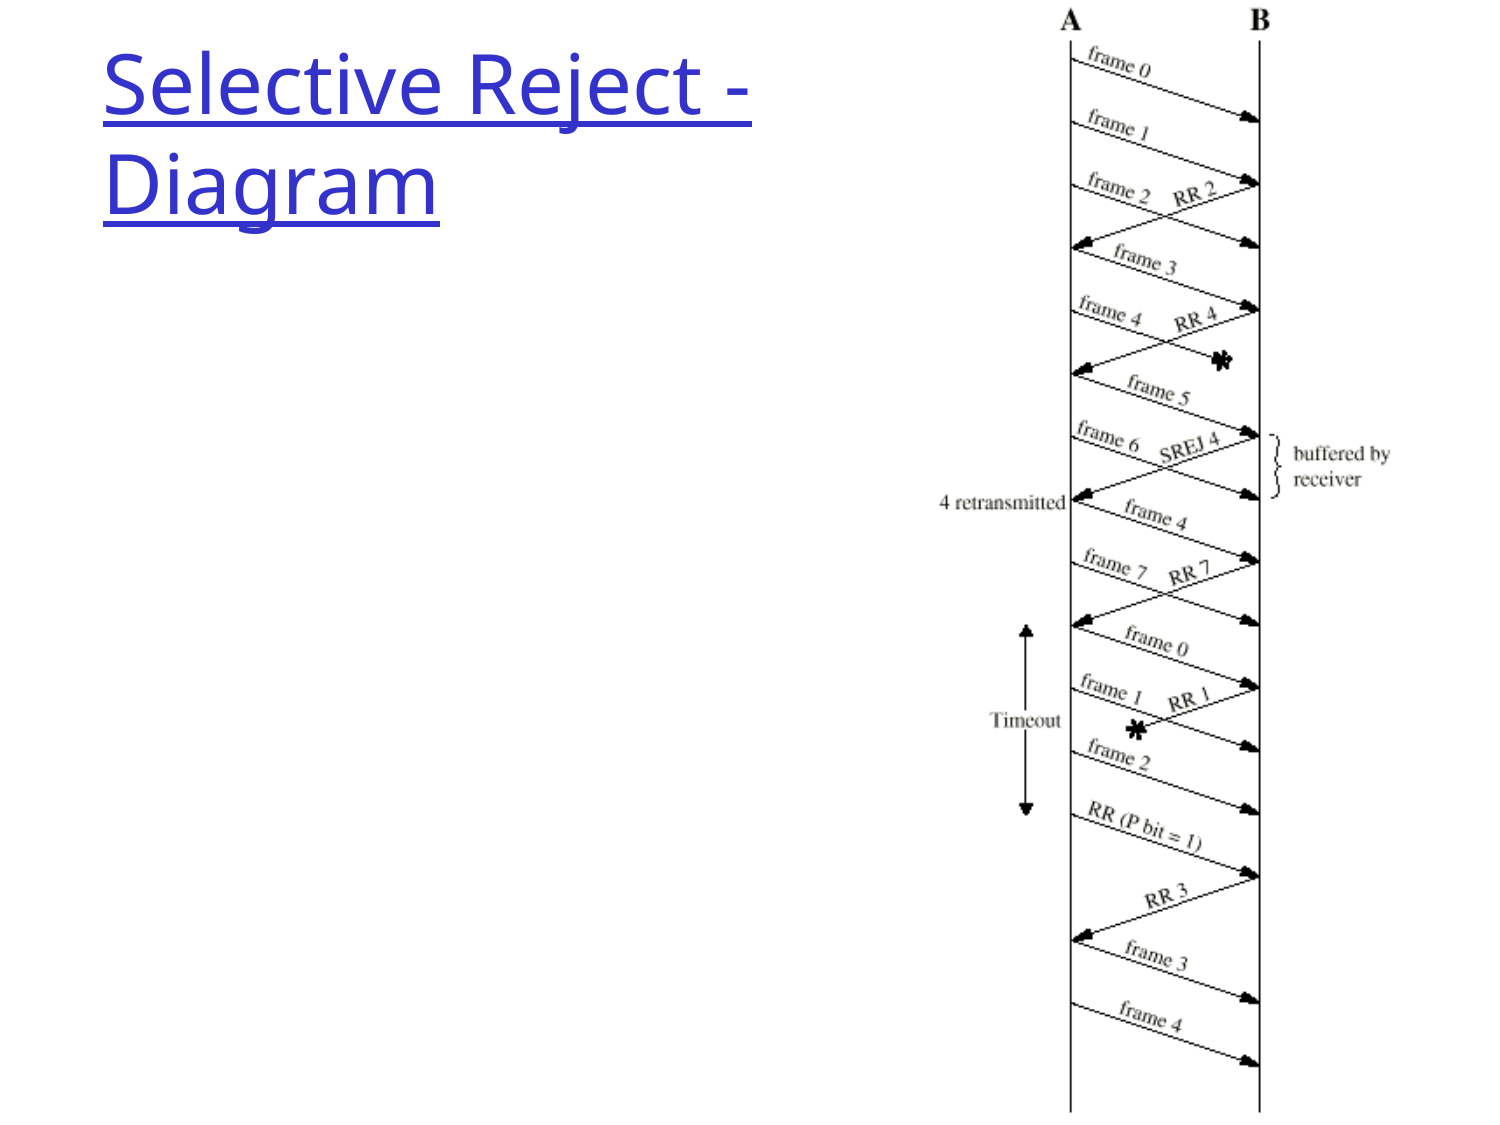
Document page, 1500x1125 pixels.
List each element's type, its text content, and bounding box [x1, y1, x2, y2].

picture [929, 0, 1413, 1125]
title Selective Reject - Diagram [87, 37, 924, 225]
